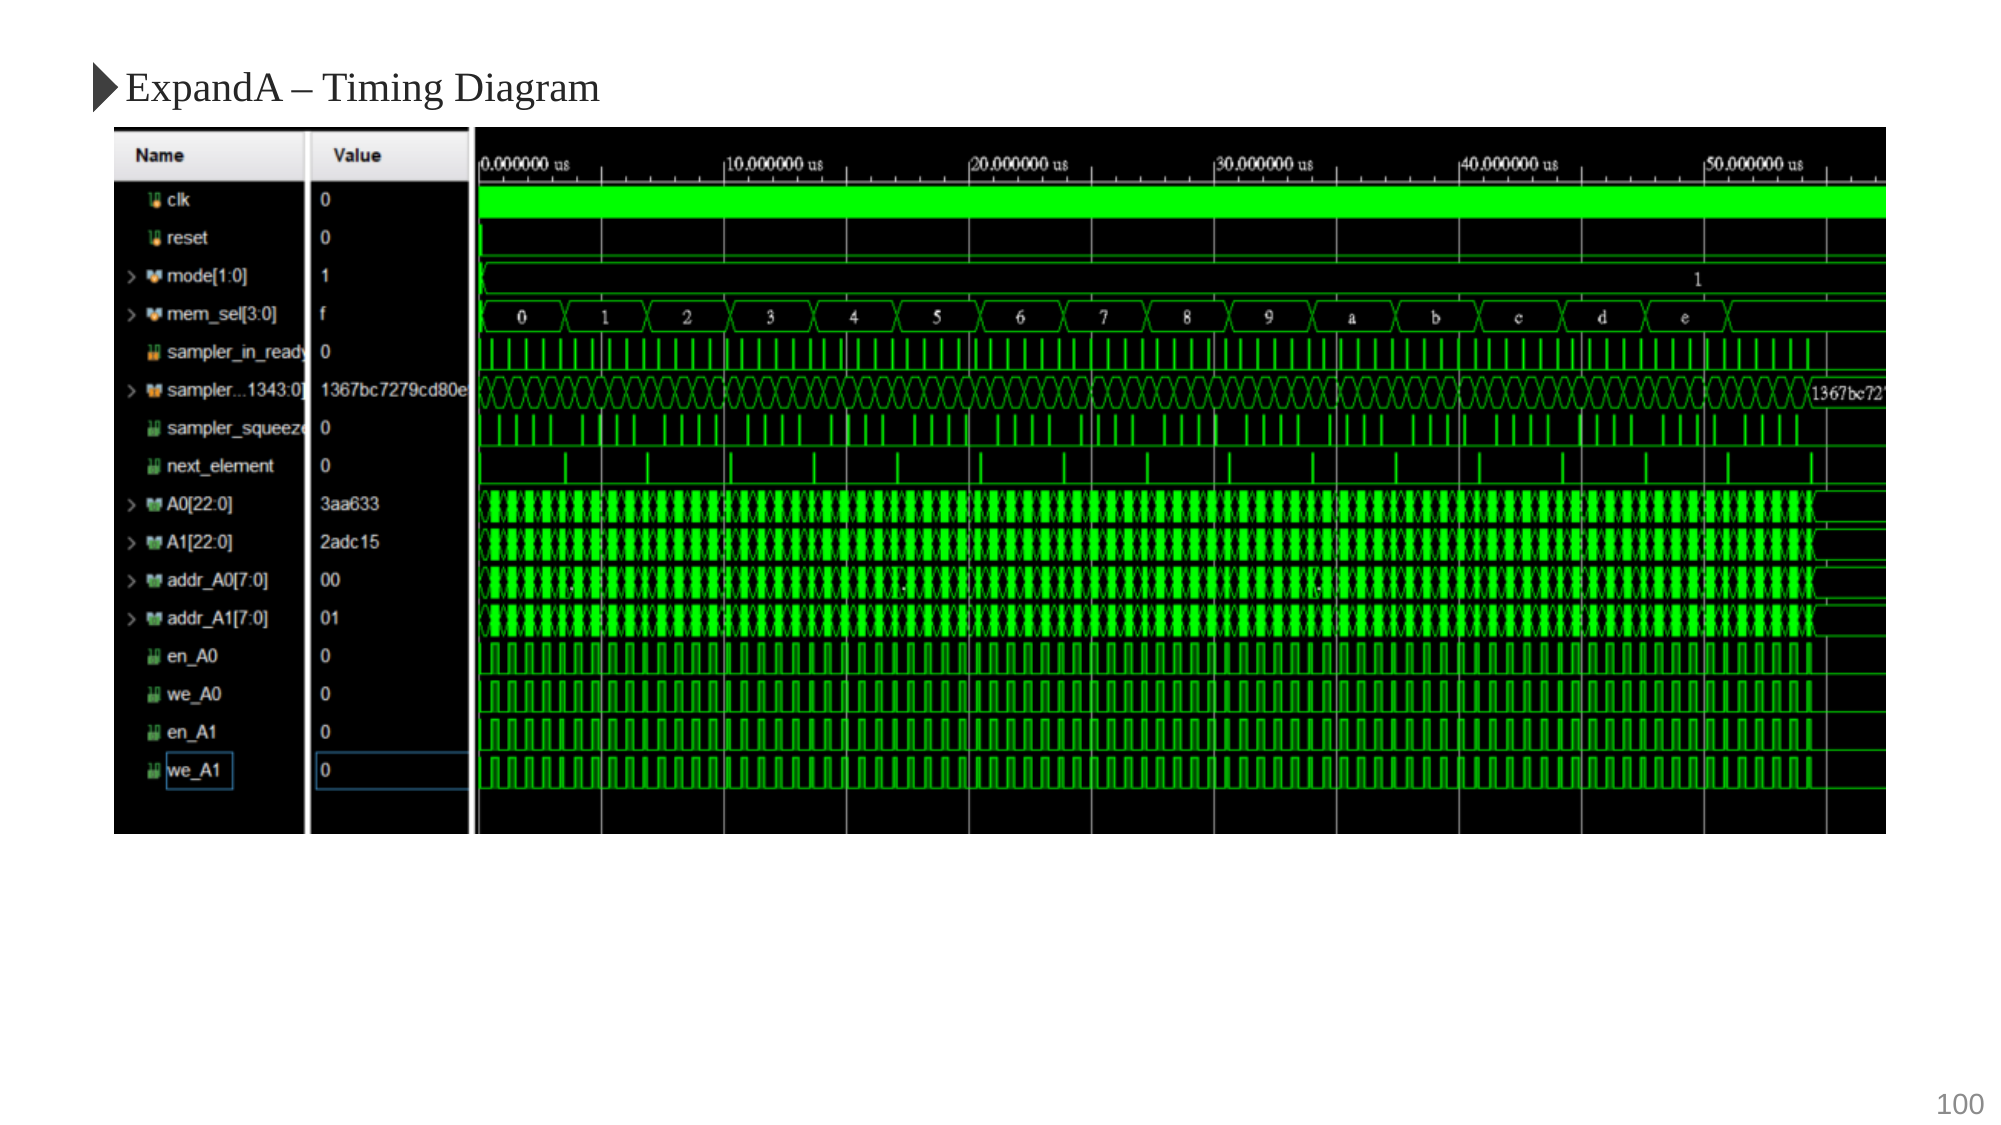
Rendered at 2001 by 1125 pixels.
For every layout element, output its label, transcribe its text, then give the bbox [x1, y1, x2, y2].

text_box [93, 52, 618, 118]
picture [114, 127, 1886, 834]
slide_number 100 [1550, 1072, 2000, 1125]
